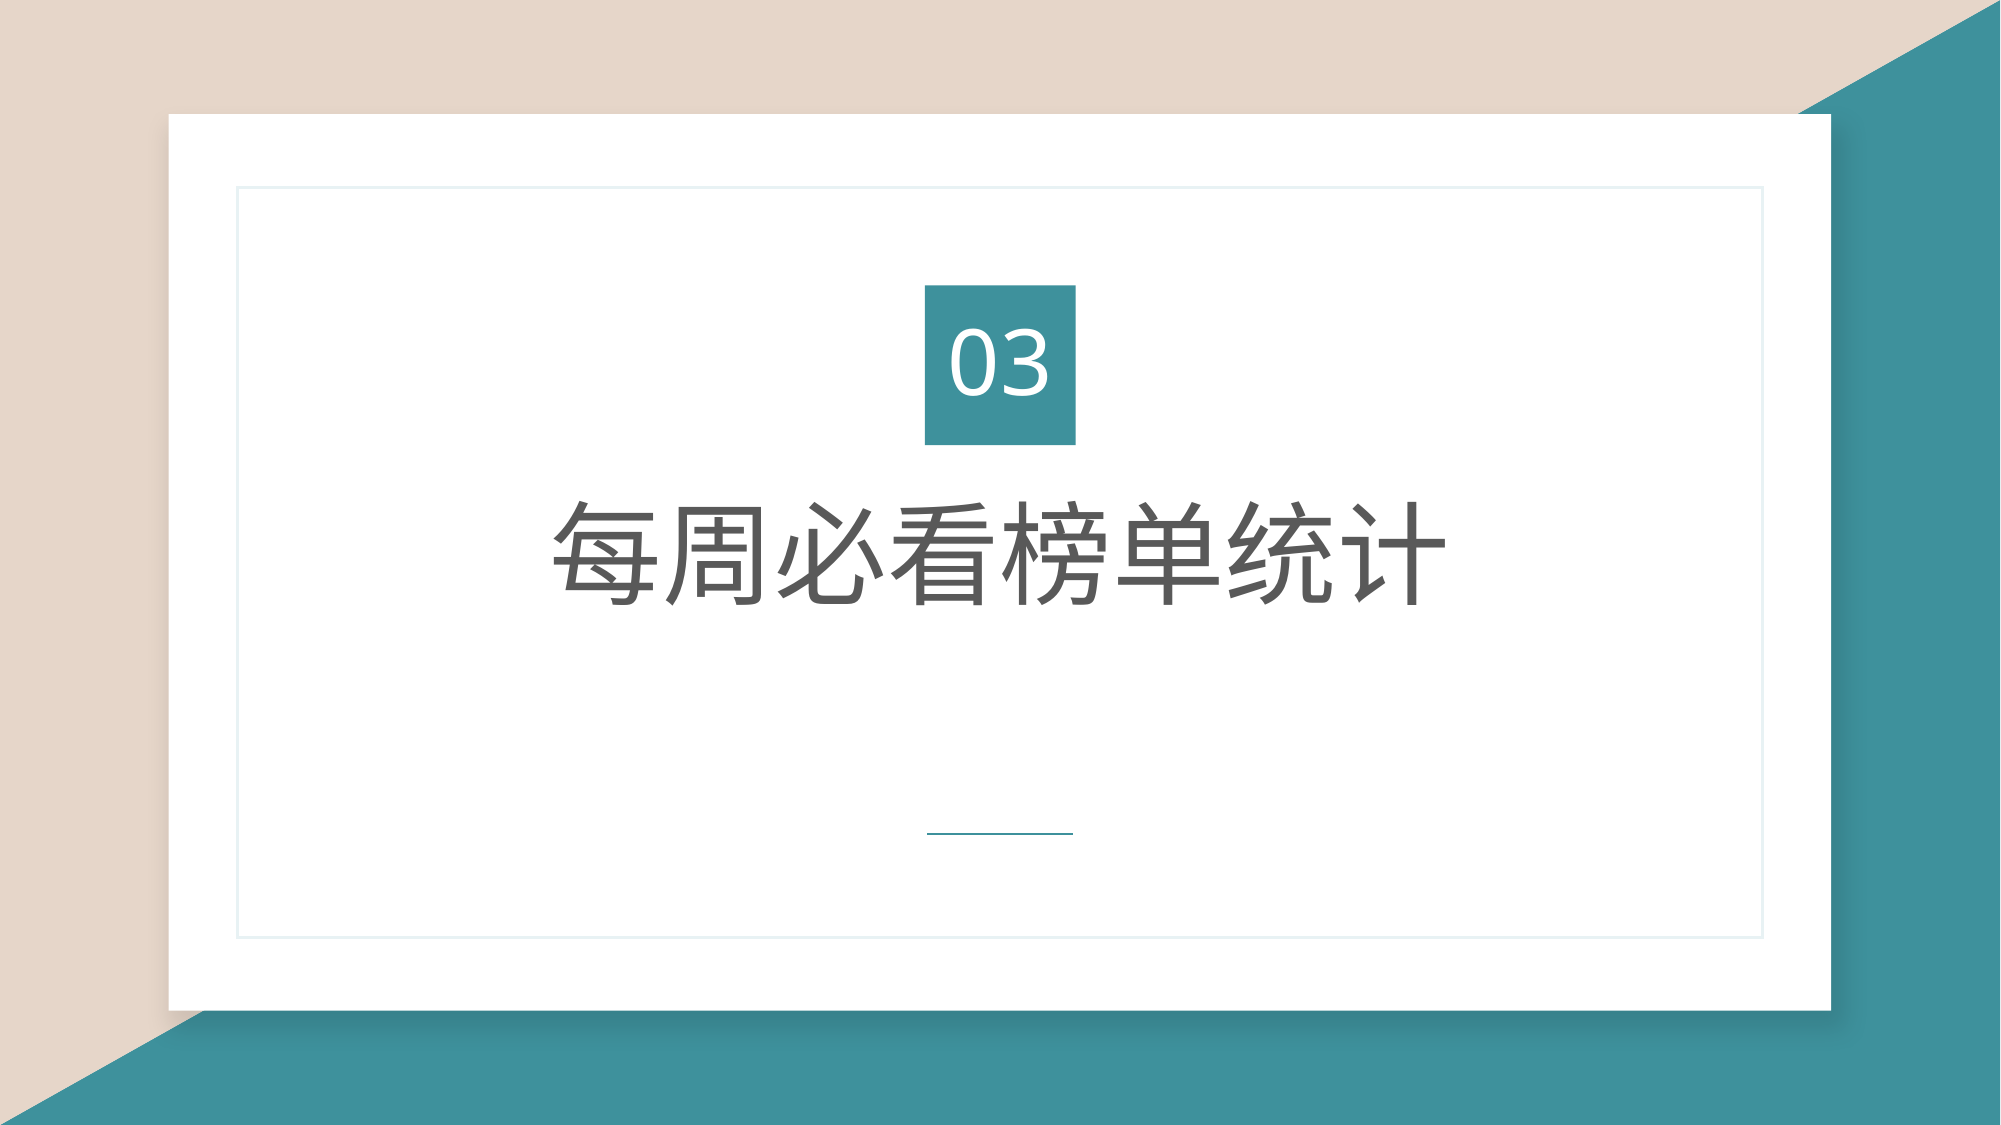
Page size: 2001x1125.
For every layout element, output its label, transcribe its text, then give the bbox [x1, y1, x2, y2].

text_box 03 [924, 285, 1076, 446]
text_box 每周必看榜单统计 [535, 476, 1465, 627]
